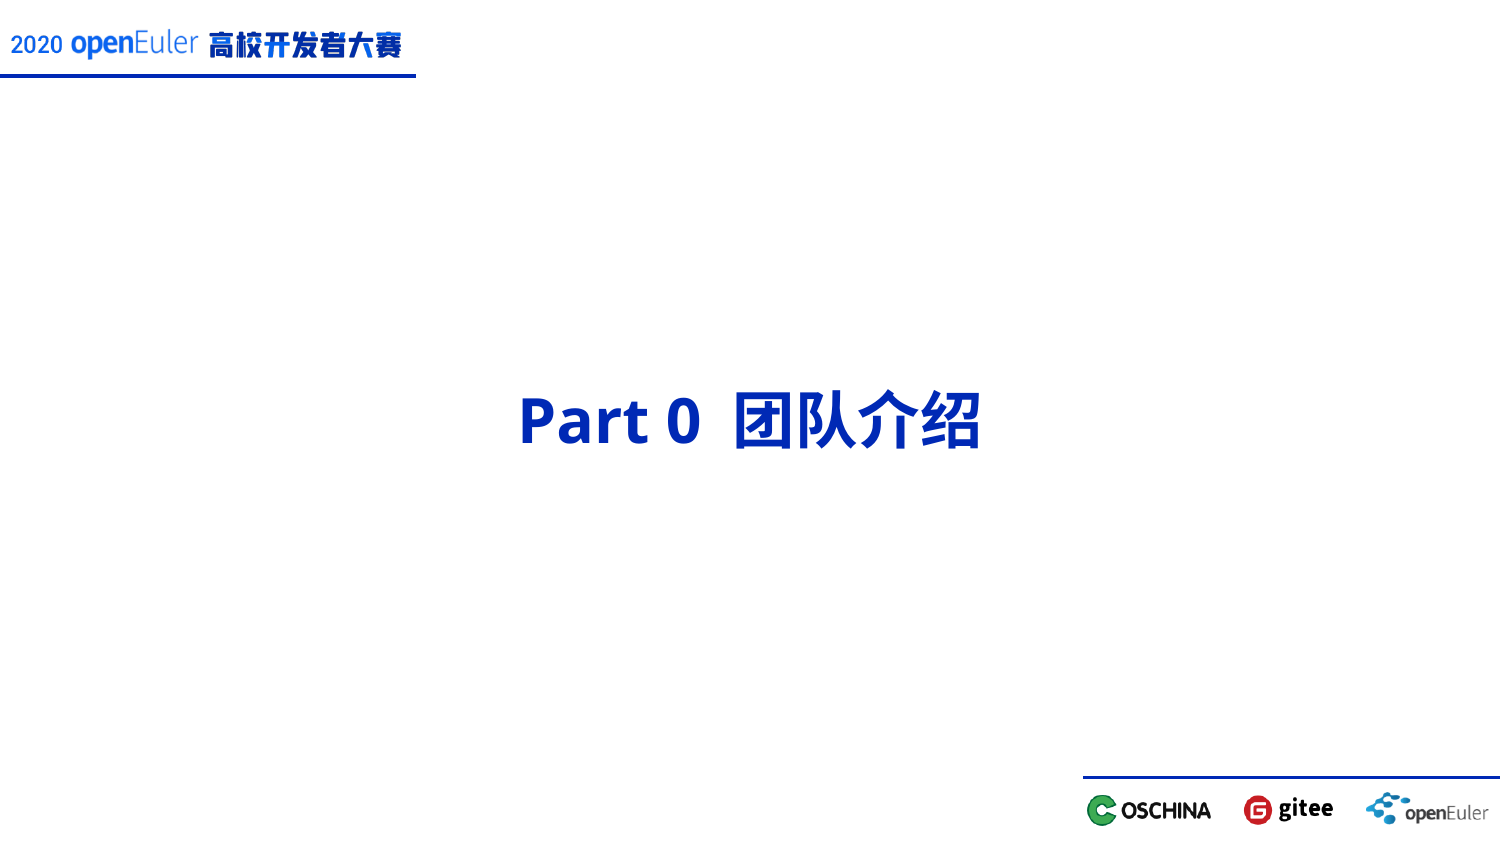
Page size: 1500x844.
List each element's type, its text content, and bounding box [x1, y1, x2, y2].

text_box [10, 28, 401, 60]
title Part 0 团队介绍 [113, 263, 1387, 464]
picture [1077, 788, 1500, 828]
